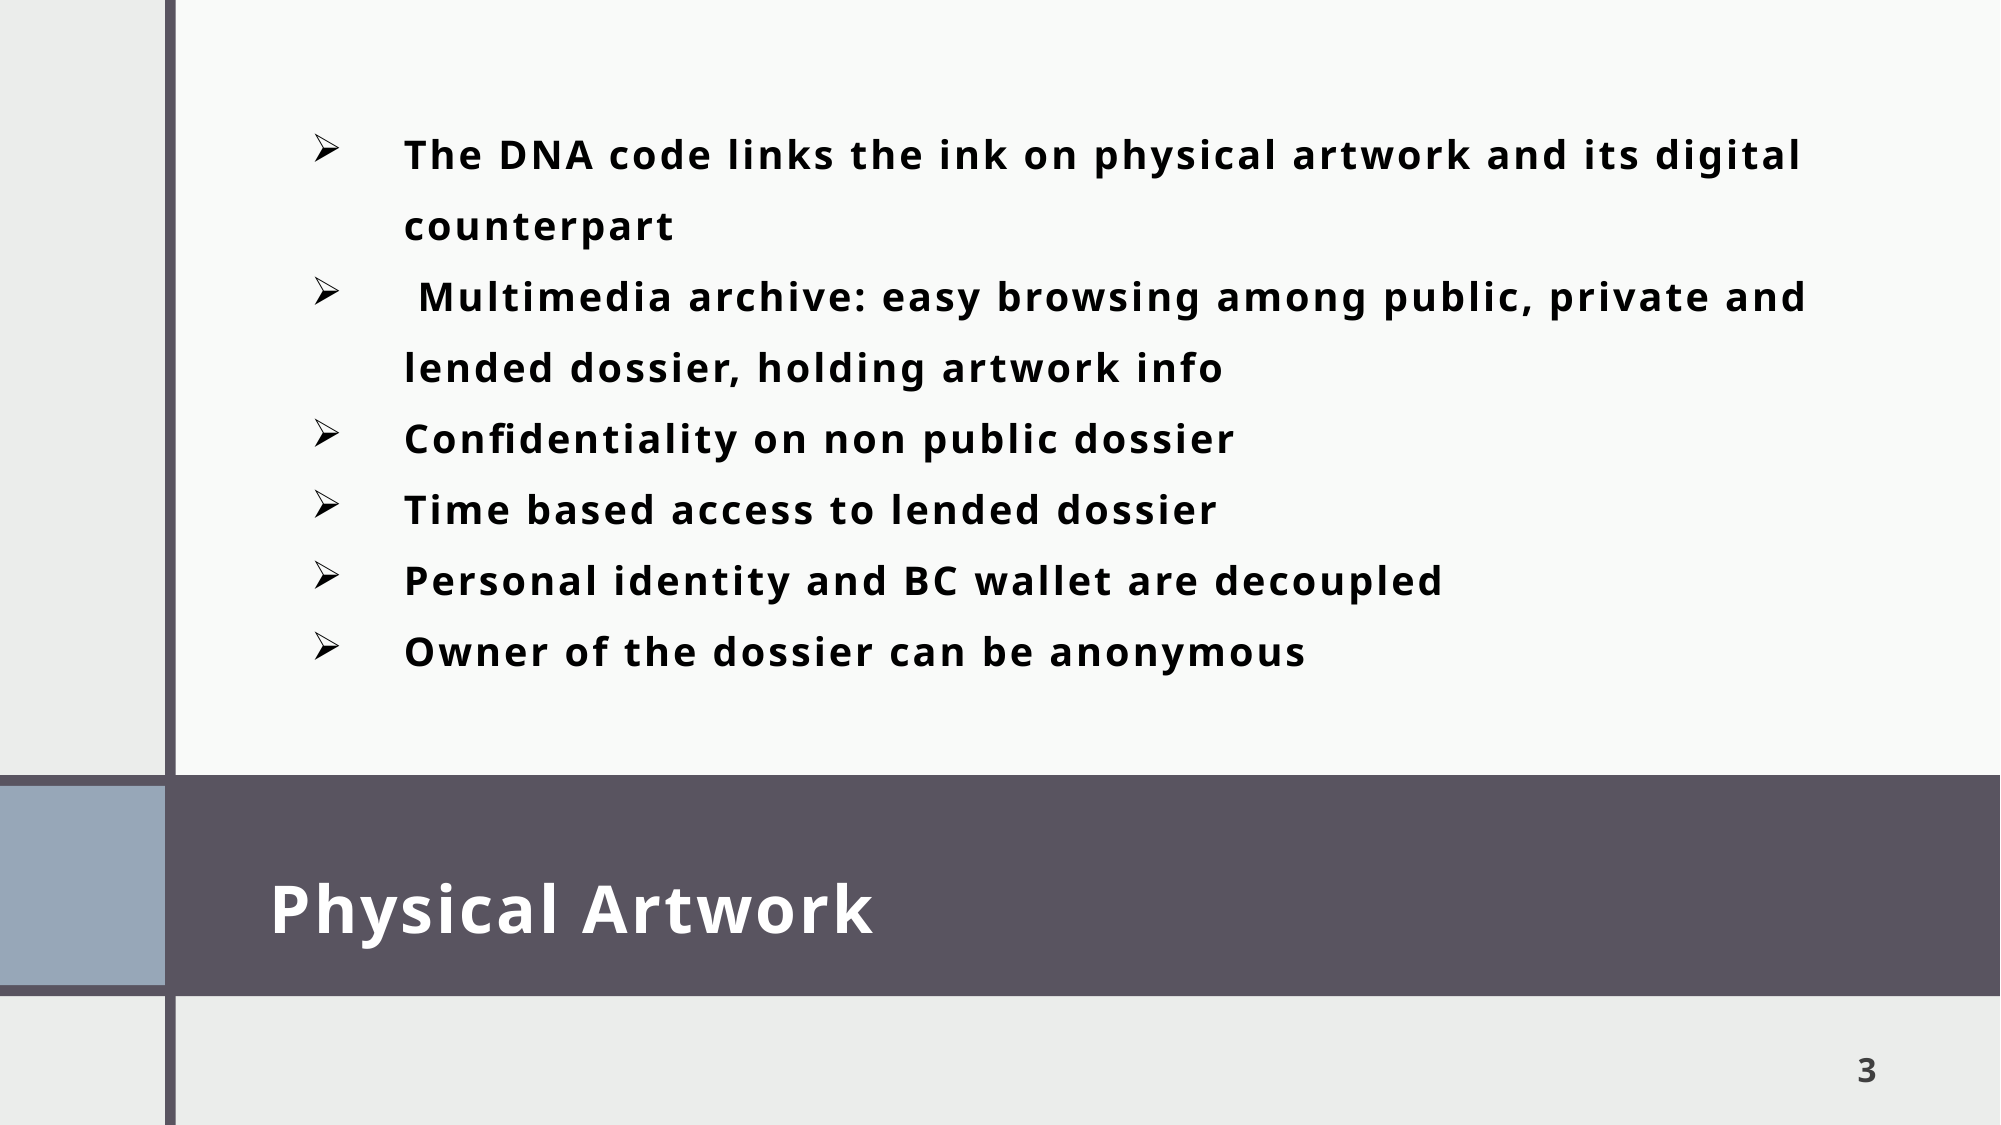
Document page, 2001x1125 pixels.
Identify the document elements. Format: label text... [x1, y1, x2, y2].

slide_number 3 [1733, 1035, 1895, 1110]
title Physical Artwork [251, 799, 1895, 969]
text_box The DNA code links the ink on physical artwork and its digital counterpart Multimedia archive: easy browsing among public, private and lended dossier, holding artwork info Confidentiality on non public dossier Time based access to lended dossier Personal identity and BC wallet are decoupled Owner of the dossier can be anonymous [293, 84, 1937, 693]
